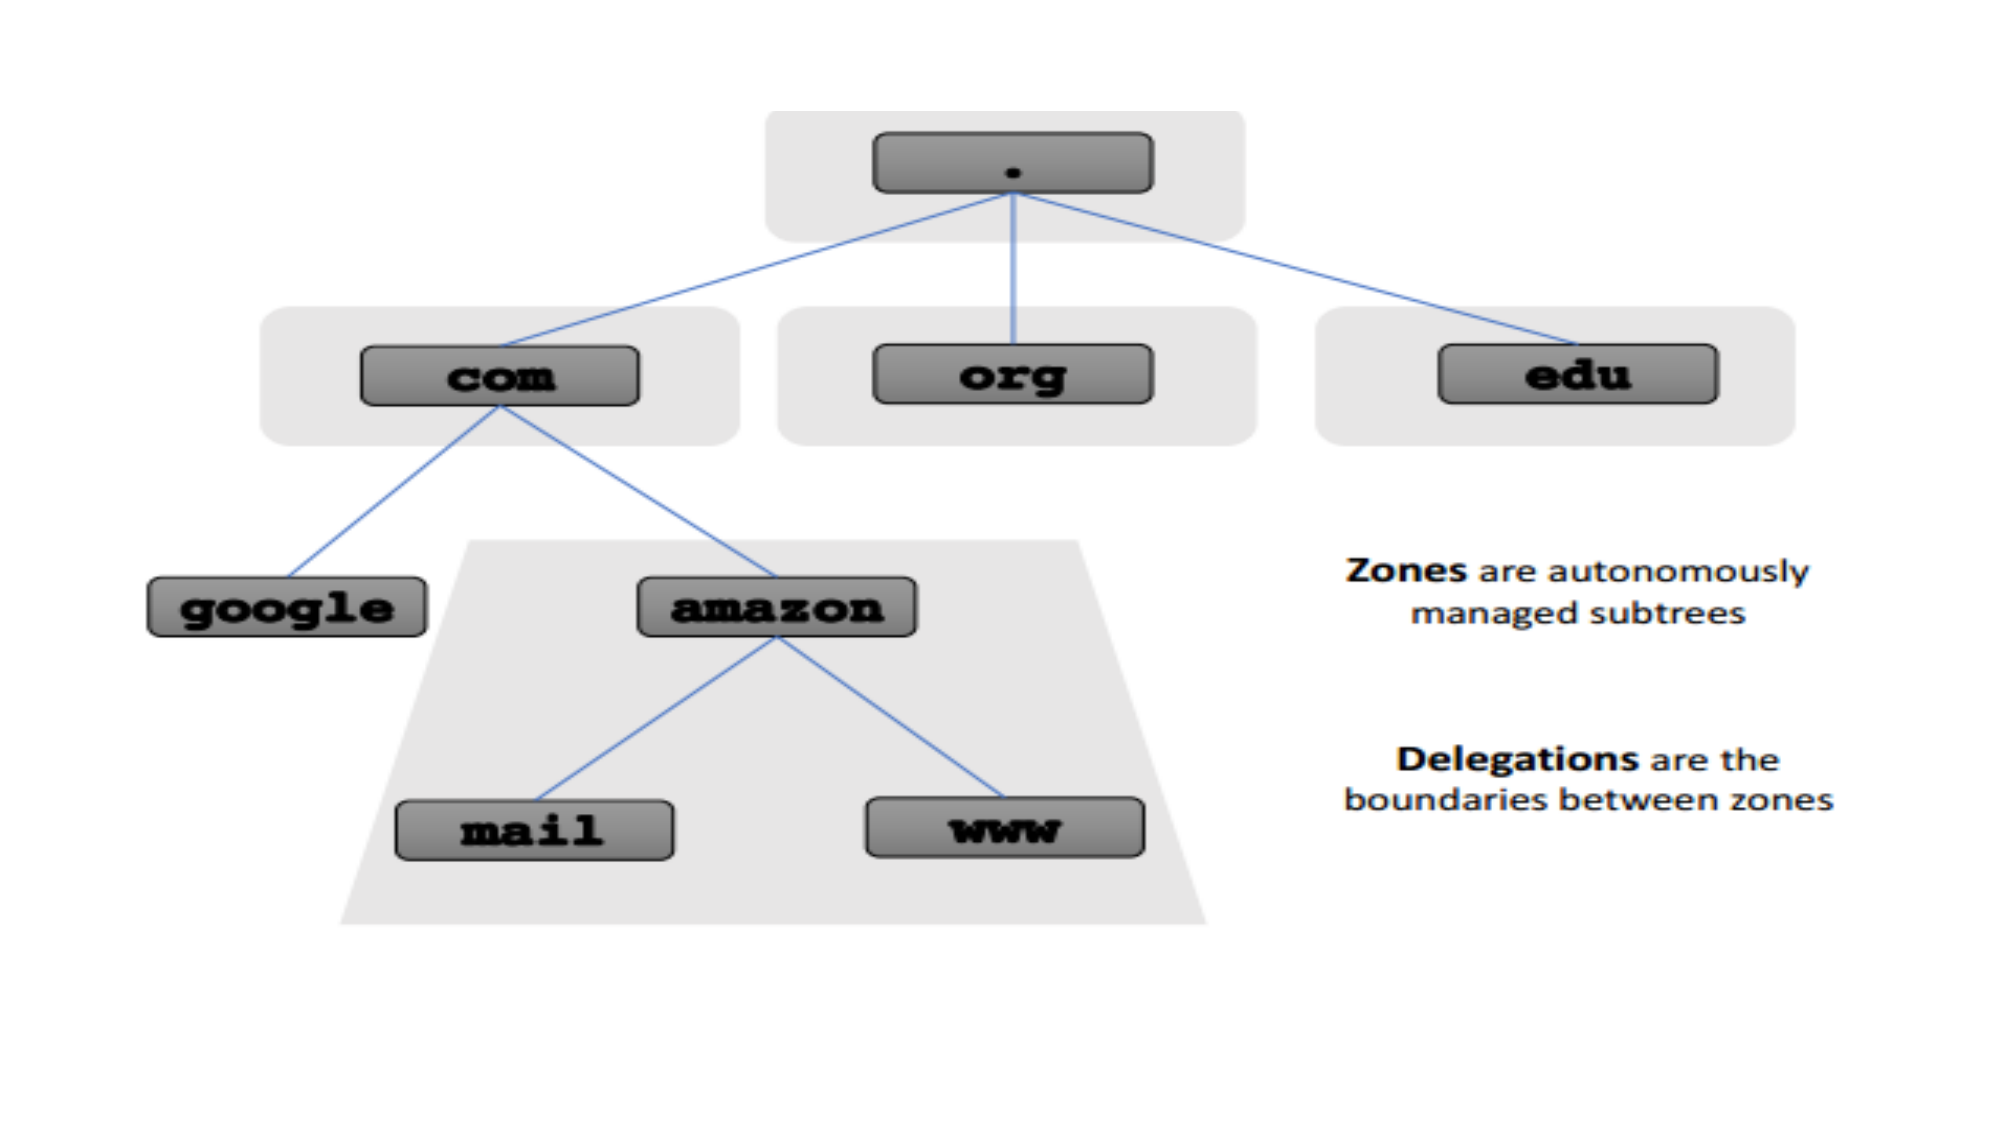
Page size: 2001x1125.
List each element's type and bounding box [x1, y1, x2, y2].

picture [0, 110, 1982, 953]
